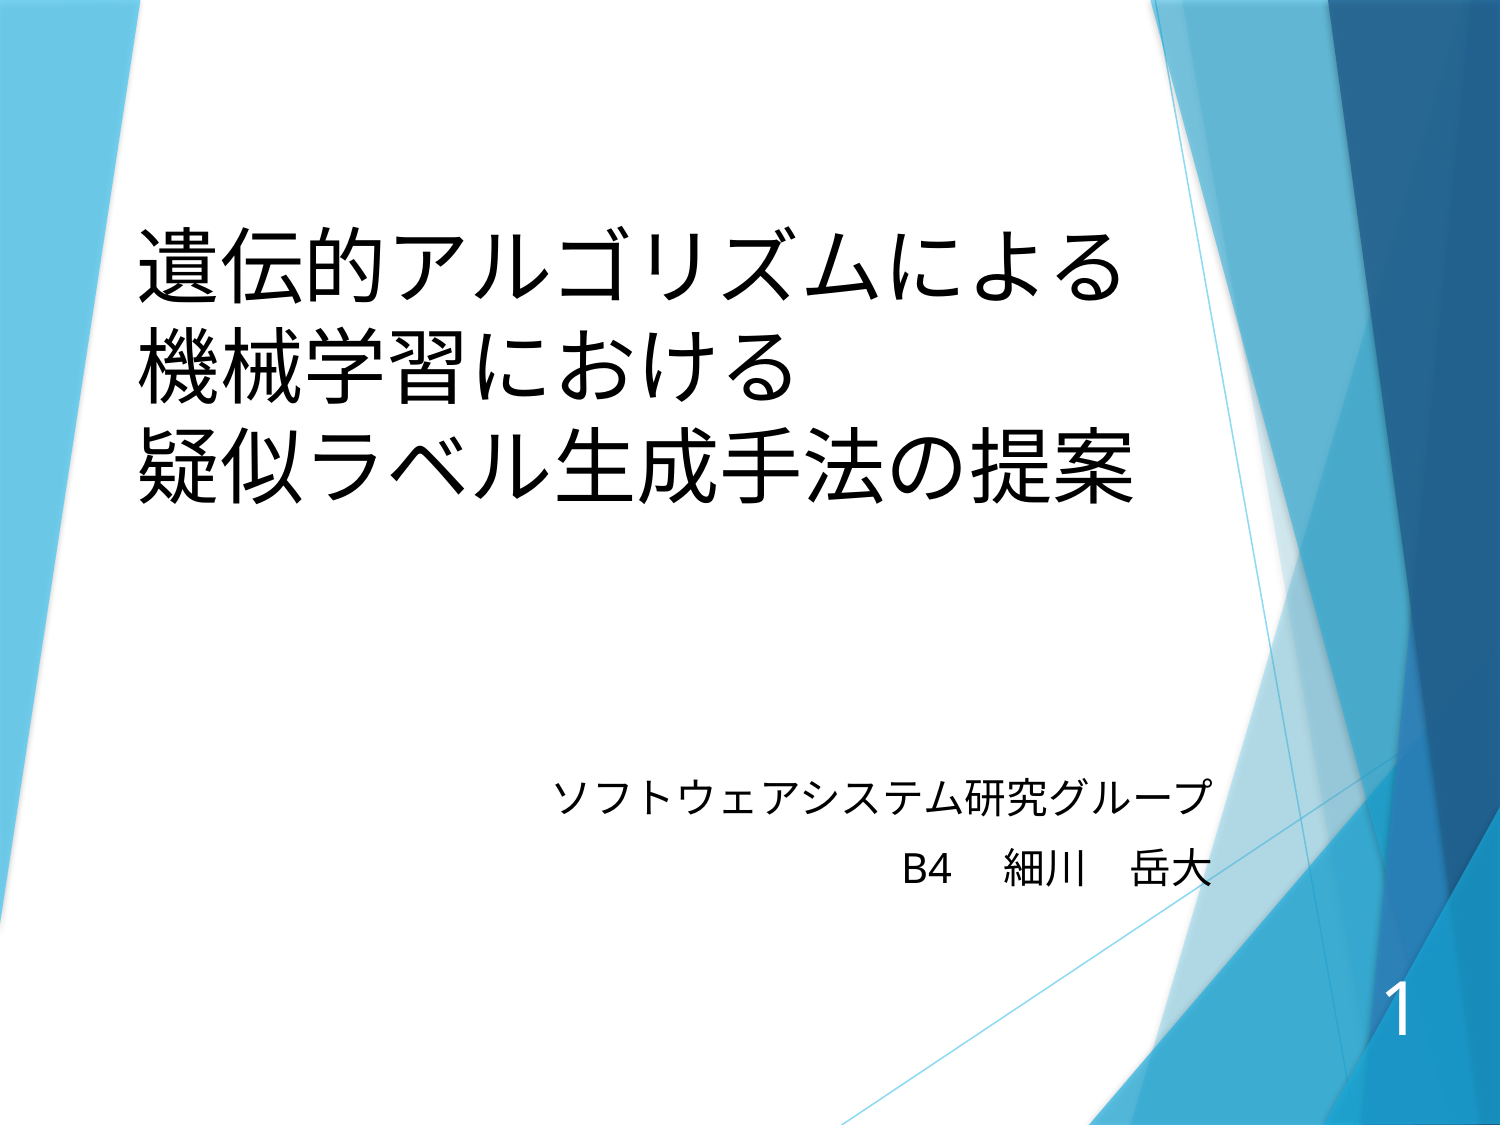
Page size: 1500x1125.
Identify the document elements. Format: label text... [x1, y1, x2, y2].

subtitle ソフトウェアシステム研究グループ B4 細川 岳大 [272, 763, 1228, 944]
slide_number 1 [1311, 971, 1438, 1051]
title 遺伝的アルゴリズムによる 機械学習における 疑似ラベル生成手法の提案 [121, 201, 1228, 522]
